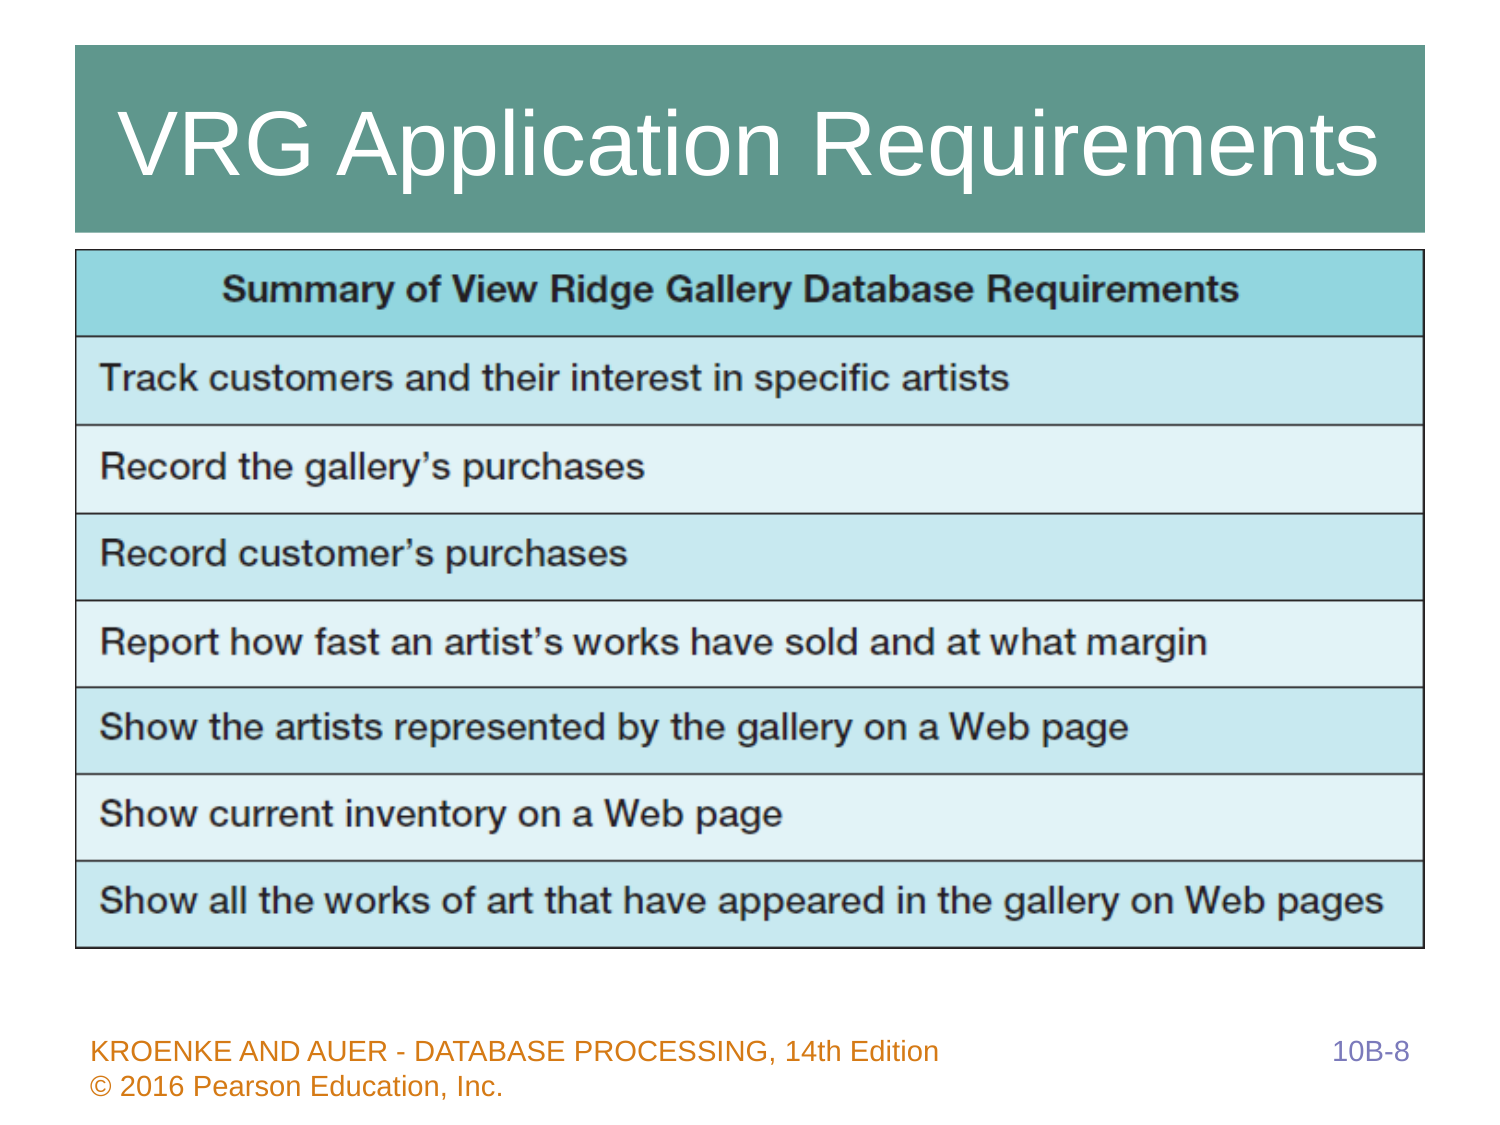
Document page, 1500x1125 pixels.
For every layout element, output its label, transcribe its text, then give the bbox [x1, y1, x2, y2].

slide_number 10B-8 [1074, 1024, 1426, 1103]
footer KROENKE AND AUER - DATABASE PROCESSING, 14th Edition © 2016 Pearson Education, Inc. [74, 1024, 963, 1104]
title VRG Application Requirements [74, 44, 1426, 233]
picture [74, 249, 1426, 950]
